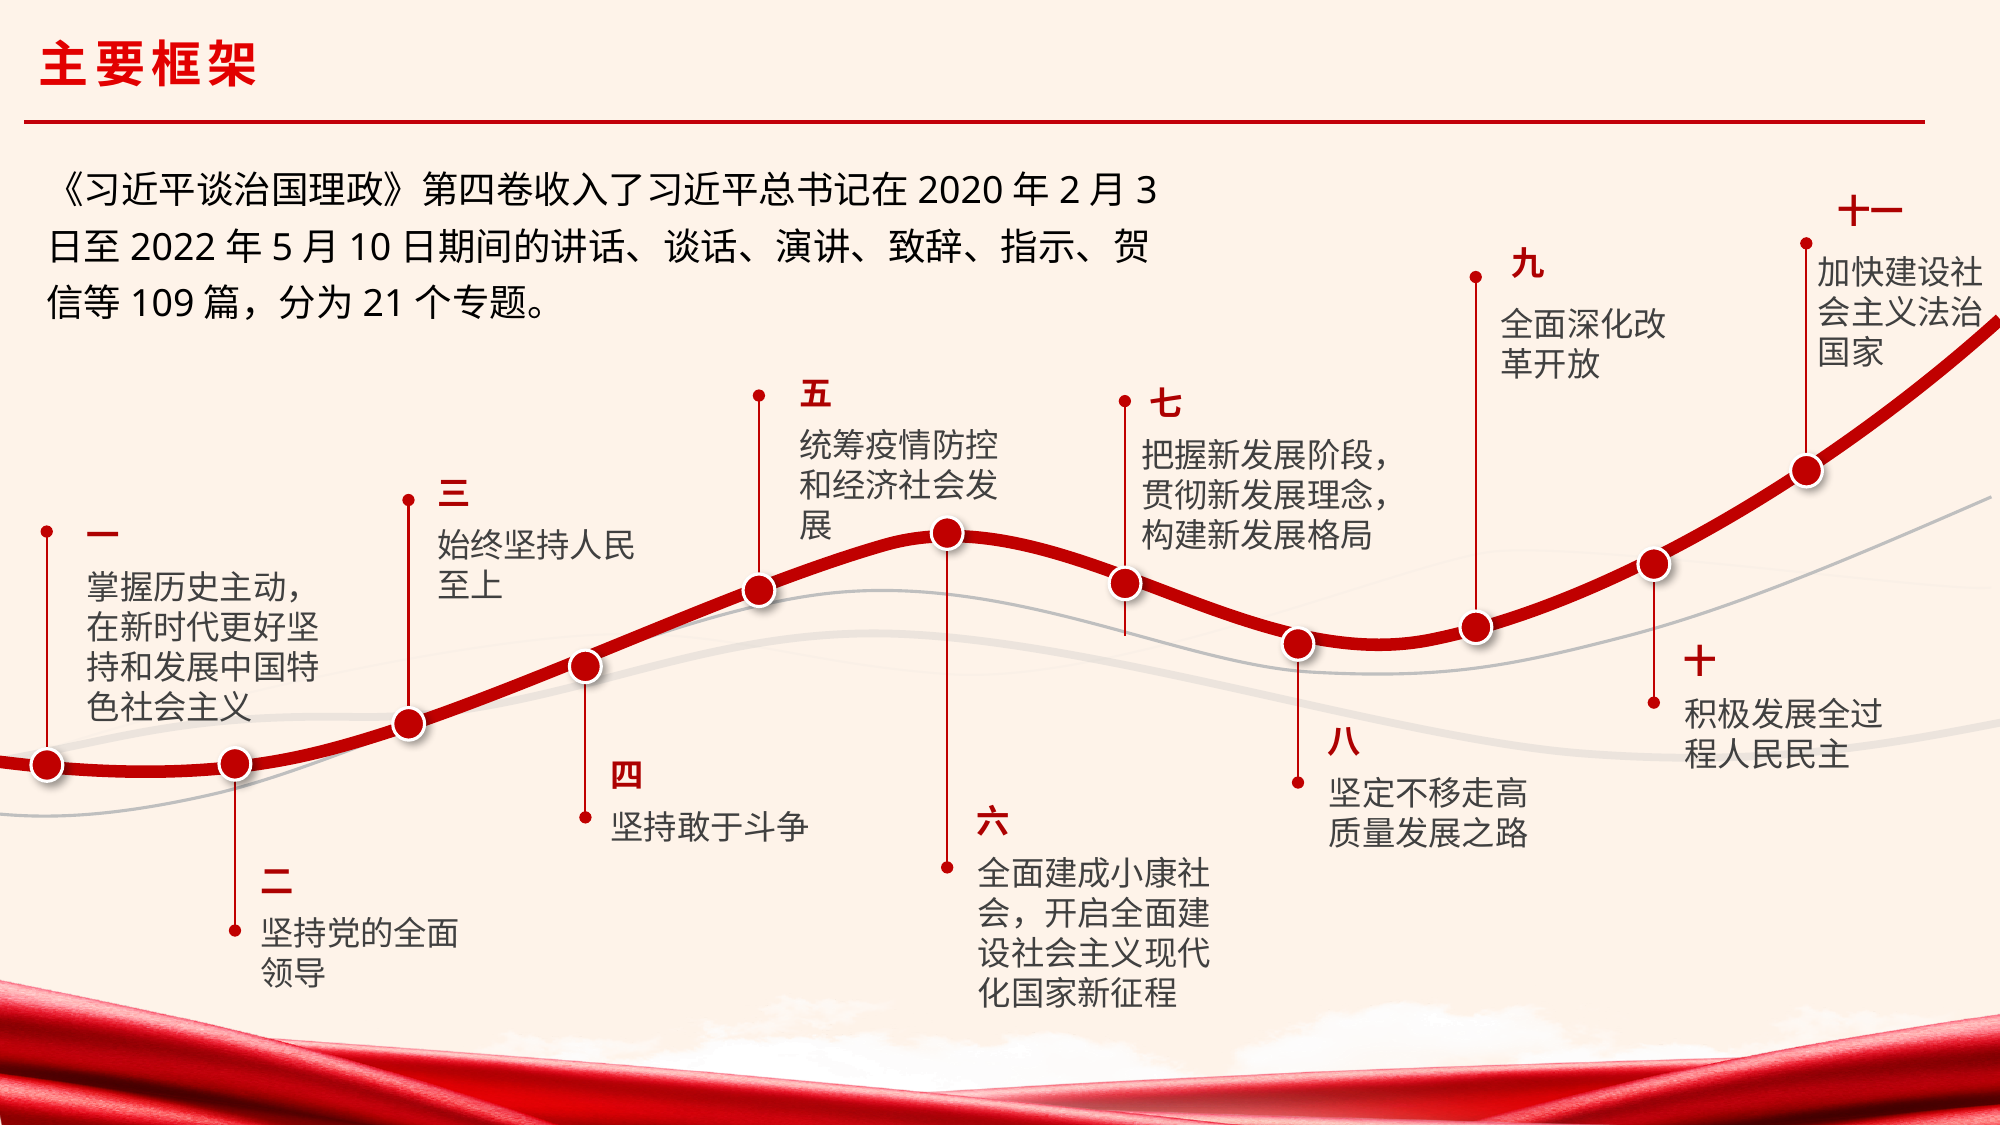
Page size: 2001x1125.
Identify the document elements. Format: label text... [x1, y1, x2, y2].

picture [0, 1022, 2000, 1125]
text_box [0, 183, 2000, 1022]
text_box 《习近平谈治国理政》第四卷收入了习近平总书记在2020年2月3日至2022年5月10日期间的讲话、谈话、演讲、致辞、指示、贺信等109篇，分为21个专题。 [31, 147, 1192, 183]
text_box 主要框架 [24, 25, 1725, 101]
